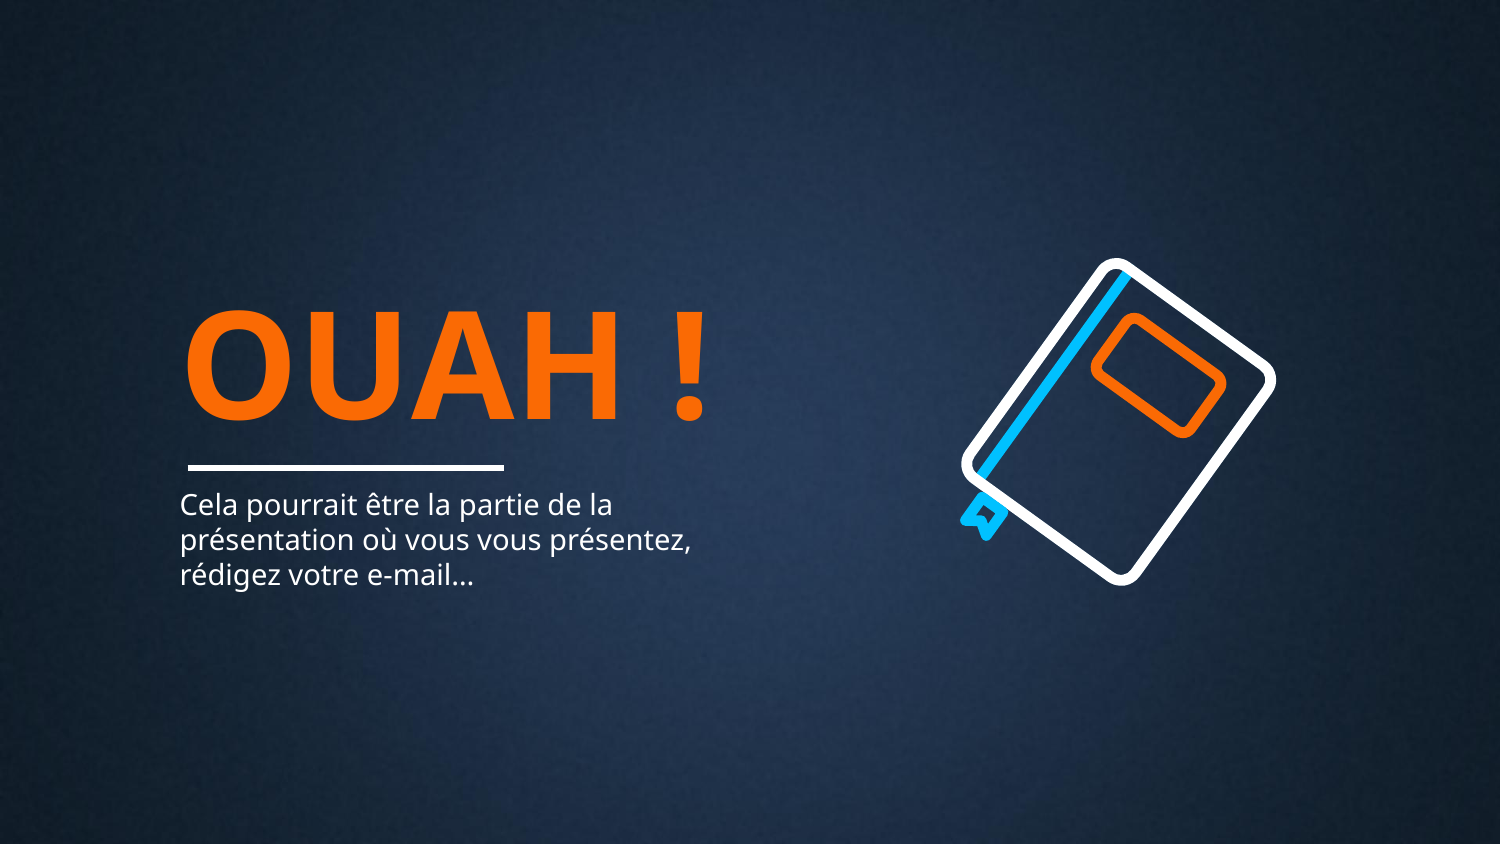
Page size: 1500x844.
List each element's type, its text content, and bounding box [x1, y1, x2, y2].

title OUAH ! [164, 263, 812, 456]
subtitle Cela pourrait être la partie de la présentation où vous vous présentez, rédigez votre e-mail… [164, 497, 812, 580]
picture [0, 0, 1500, 844]
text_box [959, 257, 1278, 586]
